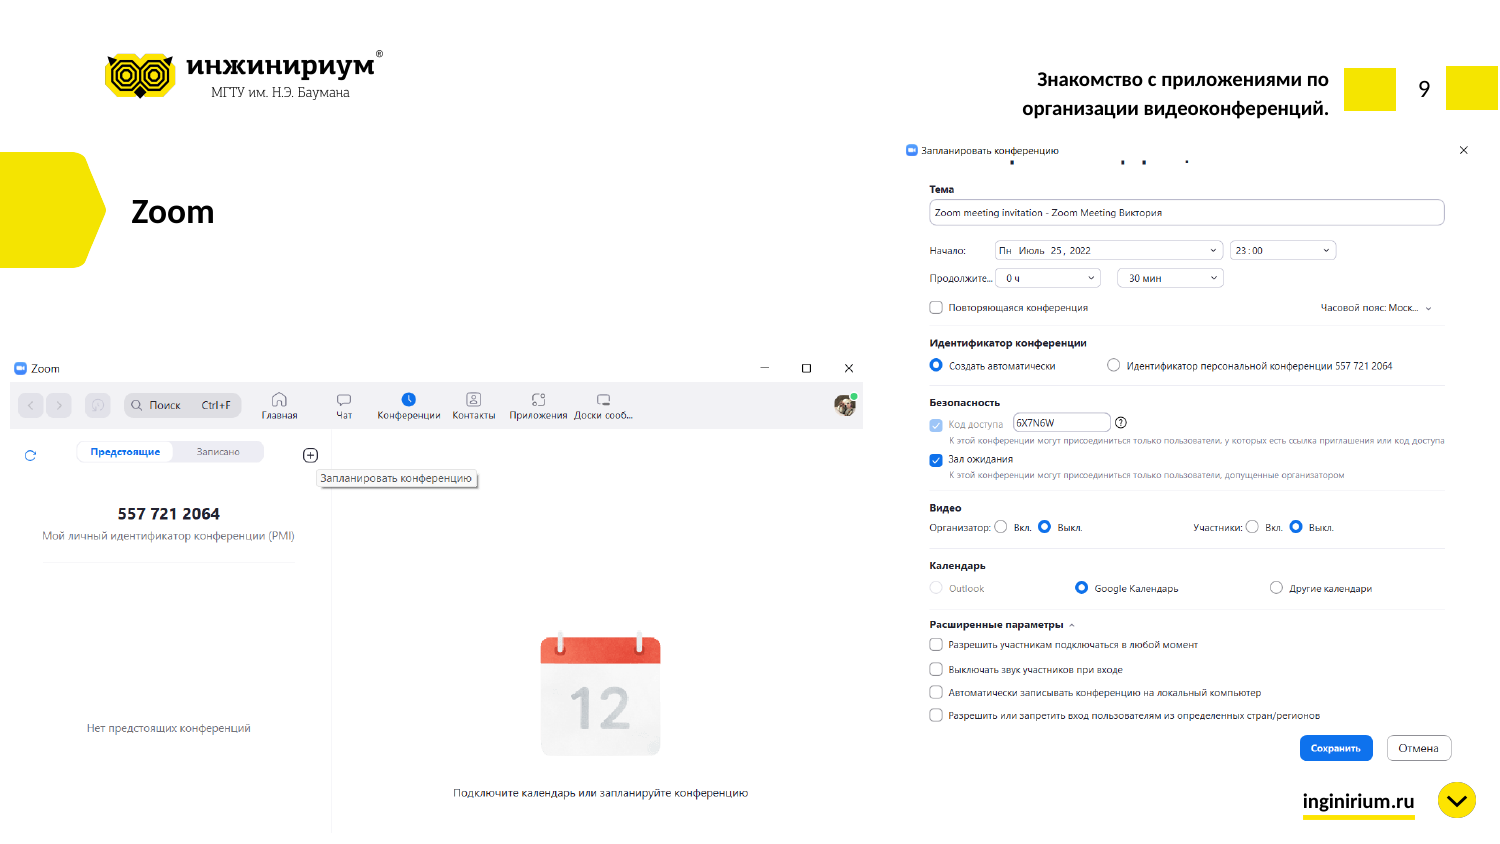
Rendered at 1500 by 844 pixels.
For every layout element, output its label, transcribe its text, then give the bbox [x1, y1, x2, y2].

picture [1303, 815, 1415, 821]
picture [1446, 66, 1498, 110]
picture [904, 142, 1469, 769]
picture [104, 50, 383, 100]
picture [1344, 68, 1396, 111]
text_box Знакомство с приложениями по организации видеоконференций. [1000, 47, 1345, 135]
text_box 9 [1402, 65, 1447, 111]
picture [1438, 781, 1476, 818]
picture [10, 357, 864, 834]
text_box Zoom [116, 173, 899, 246]
picture [0, 151, 106, 268]
text_box inginirium.ru [1282, 779, 1431, 820]
